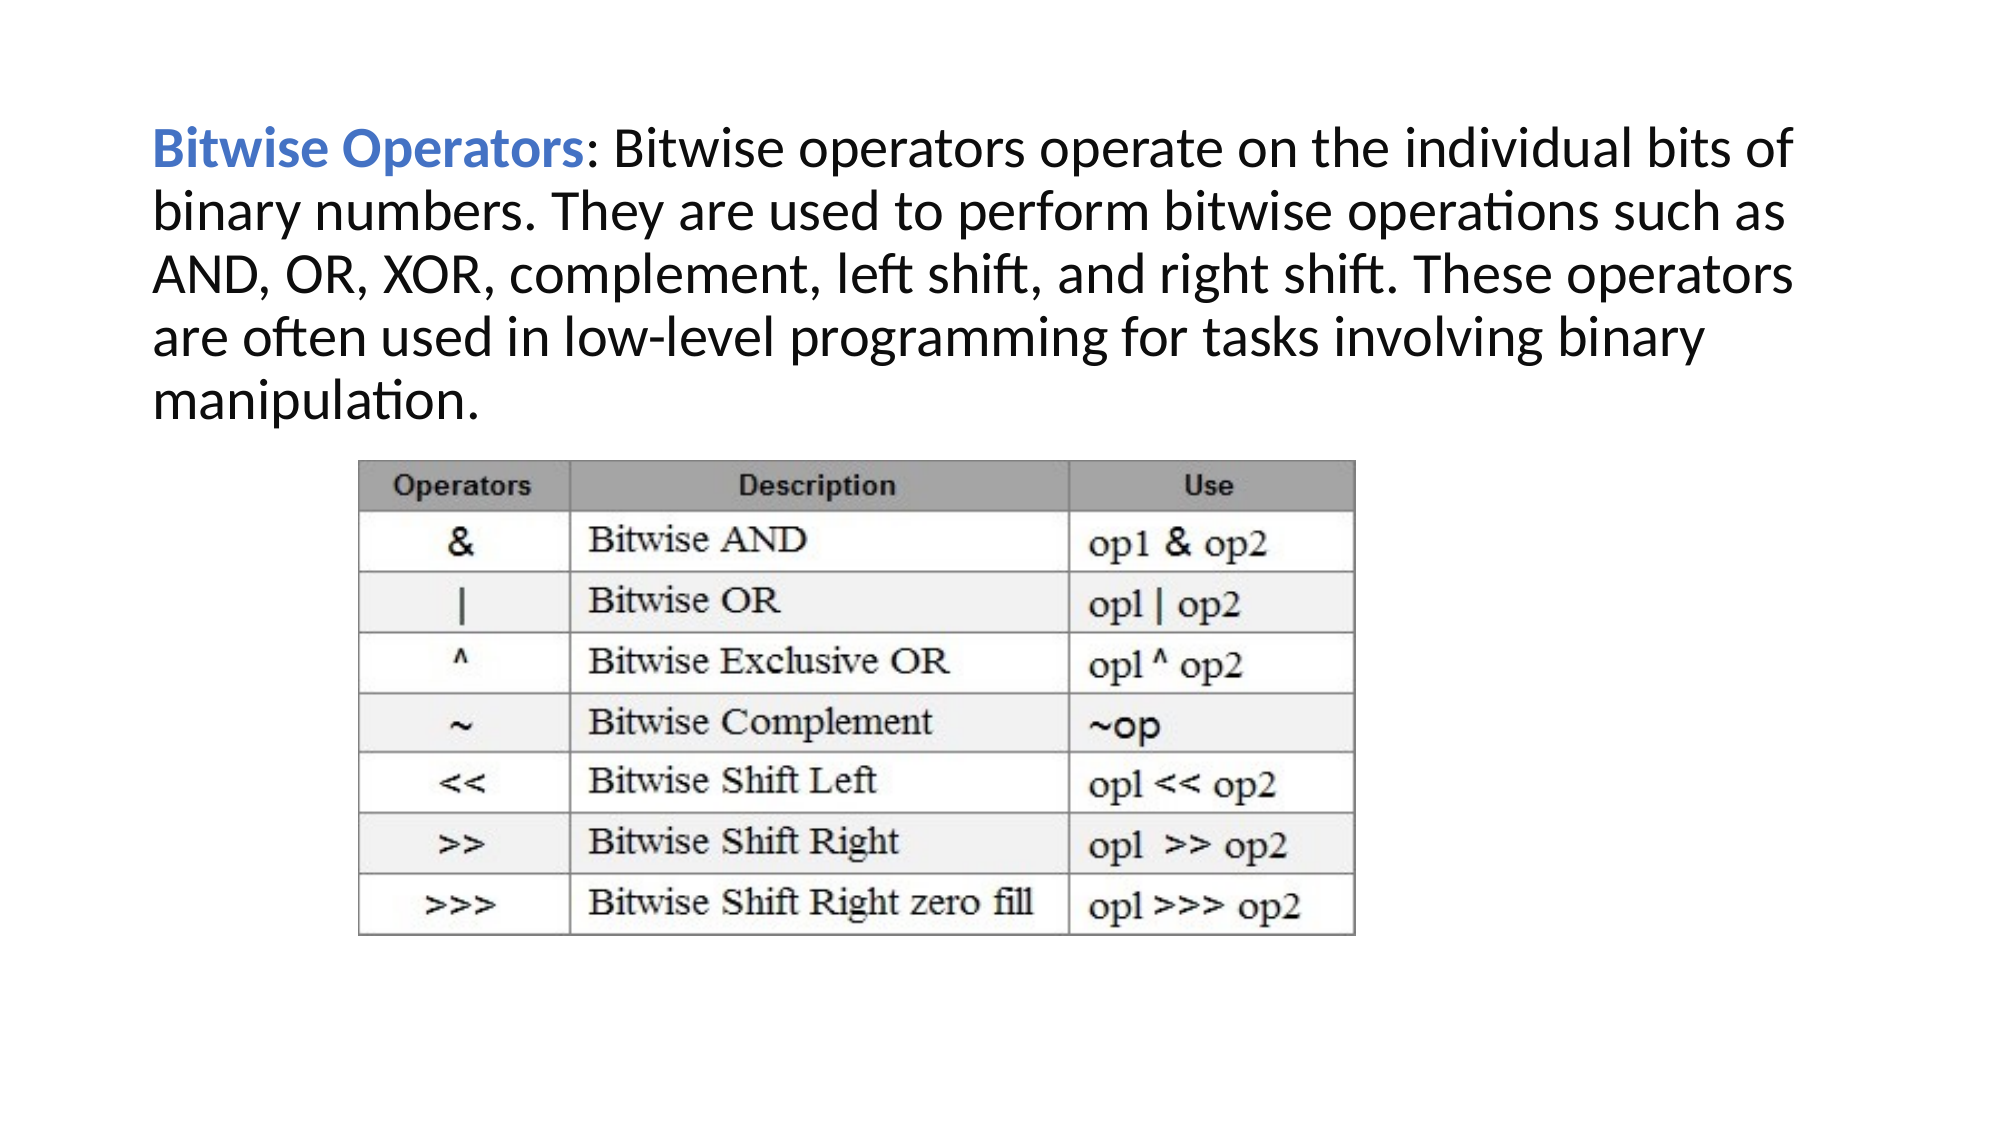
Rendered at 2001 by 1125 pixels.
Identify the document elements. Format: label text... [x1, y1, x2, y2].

list Bitwise Operators: Bitwise operators operate on the individual bits of binary numbers. They are used to perform bitwise operations such as AND, OR, XOR, complement, left shift, and right shift. These operators are often used in low-level programming for tasks involving binary manipulation. [137, 109, 1863, 1014]
picture [358, 460, 1356, 936]
